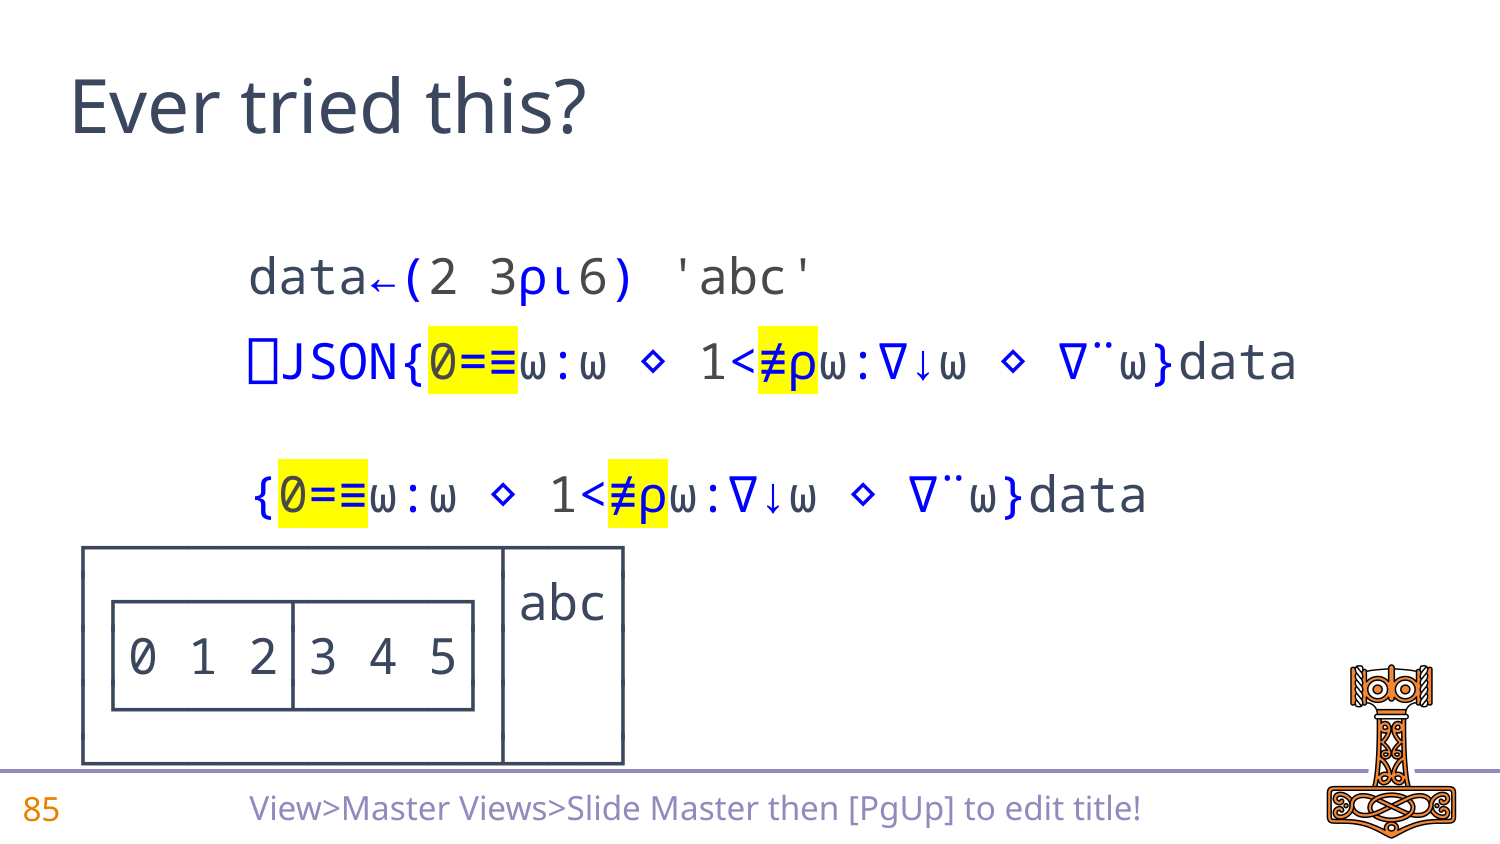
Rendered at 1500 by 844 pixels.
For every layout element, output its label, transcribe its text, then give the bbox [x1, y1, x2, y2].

list data←(2 3⍴⍳6) 'abc' ⎕JSON{0=≡⍵:⍵ ⋄ 1<≢⍴⍵:∇↓⍵ ⋄ ∇¨⍵}data {0=≡⍵:⍵ ⋄ 1<≢⍴⍵:∇↓⍵ ⋄ ∇¨⍵}data ┌─────────────┬───┐ │┌─────┬─────┐│abc│ ││0 1 2│3 4 5││ │ │└─────┴─────┘│ │ └─────────────┴───┘ [53, 237, 1500, 821]
picture [1320, 821, 1461, 844]
title Ever tried this? [53, 43, 1203, 157]
